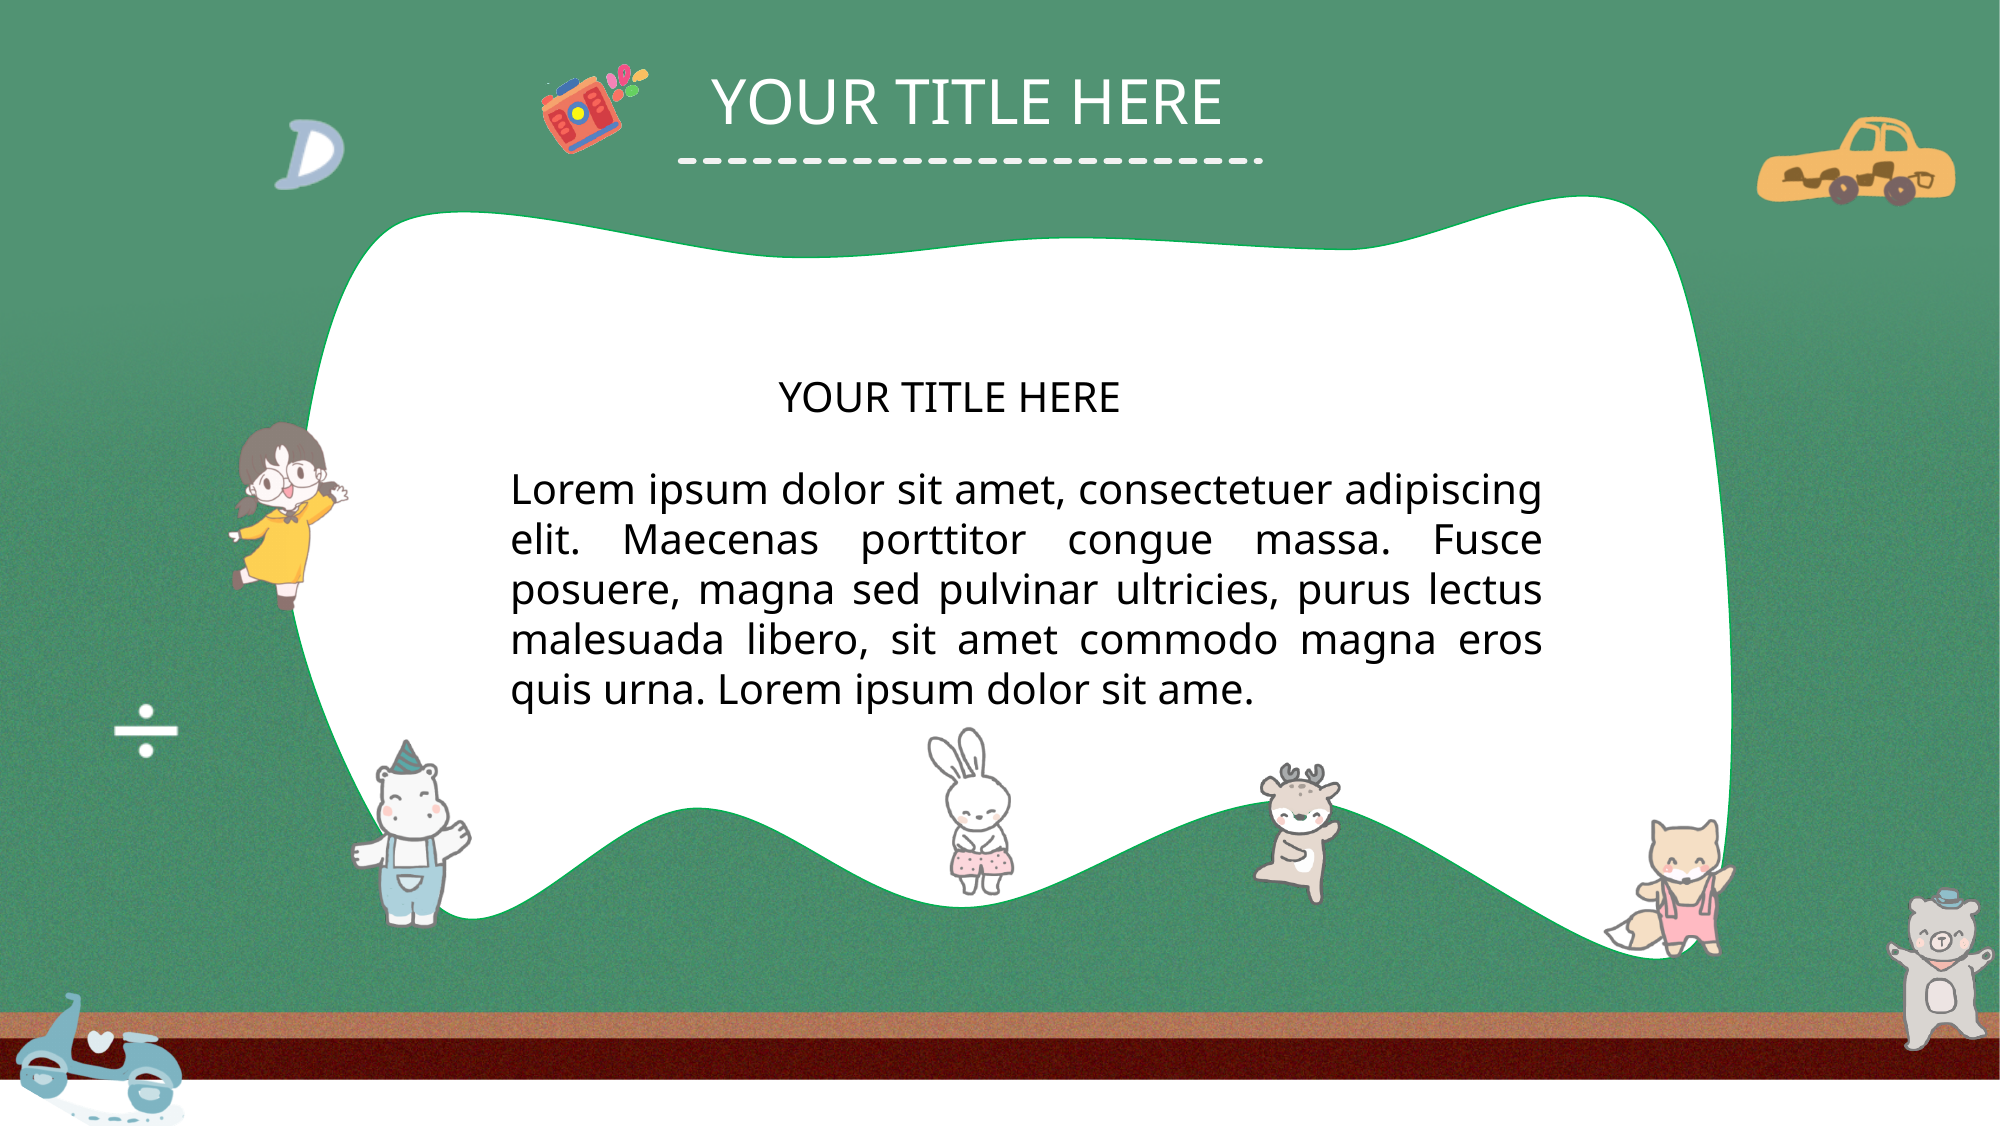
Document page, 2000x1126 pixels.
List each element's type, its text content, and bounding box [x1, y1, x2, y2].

text_box Lorem ipsum dolor sit amet, consectetuer adipiscing elit. Maecenas porttitor congue massa. Fusce posuere, magna sed pulvinar ultricies, purus lectus malesuada libero, sit amet commodo magna eros quis urna. Lorem ipsum dolor sit ame. [495, 455, 1559, 771]
text_box [308, 195, 1733, 940]
text_box YOUR TITLE HERE [697, 54, 1241, 145]
text_box YOUR TITLE HERE [716, 363, 1184, 429]
picture [0, 0, 2000, 1126]
